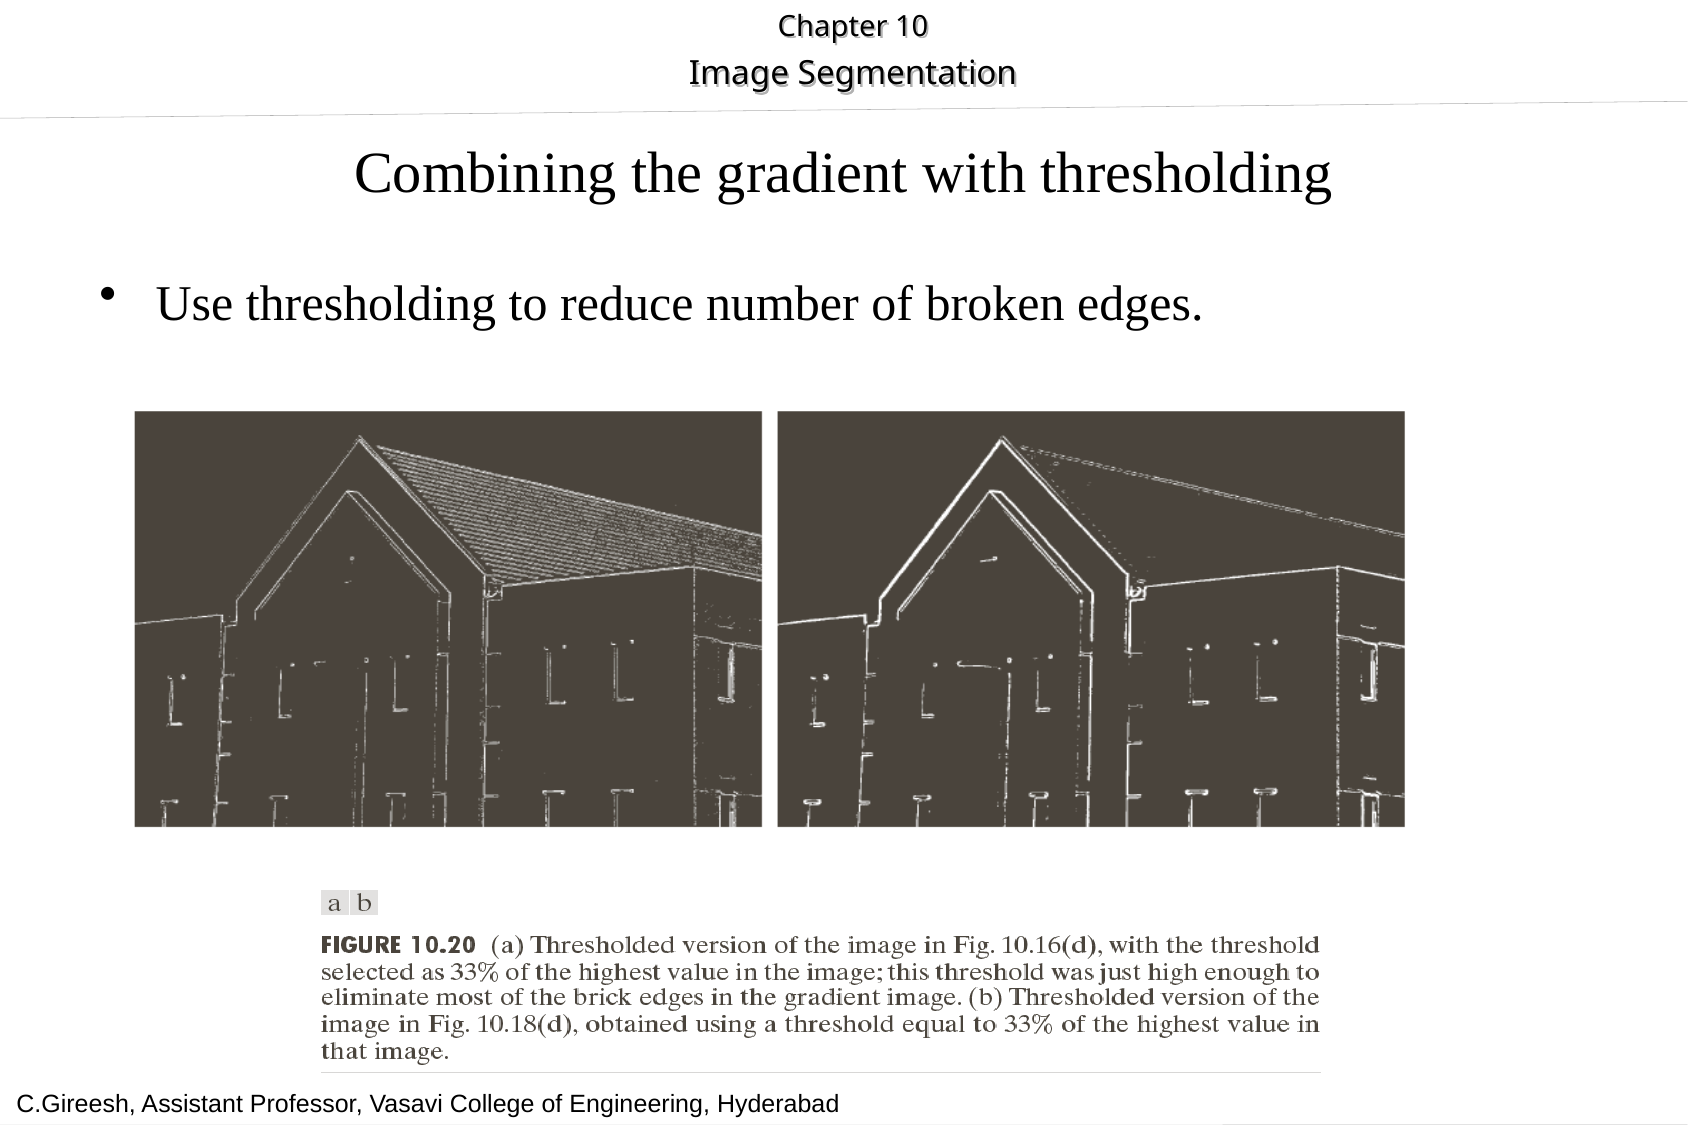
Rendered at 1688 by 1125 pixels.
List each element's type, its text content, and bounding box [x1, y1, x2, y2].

picture [316, 886, 1338, 1080]
list Use thresholding to reduce number of broken edges. [84, 262, 1604, 1078]
picture [125, 404, 1414, 840]
title Combining the gradient with thresholding [84, 126, 1604, 233]
